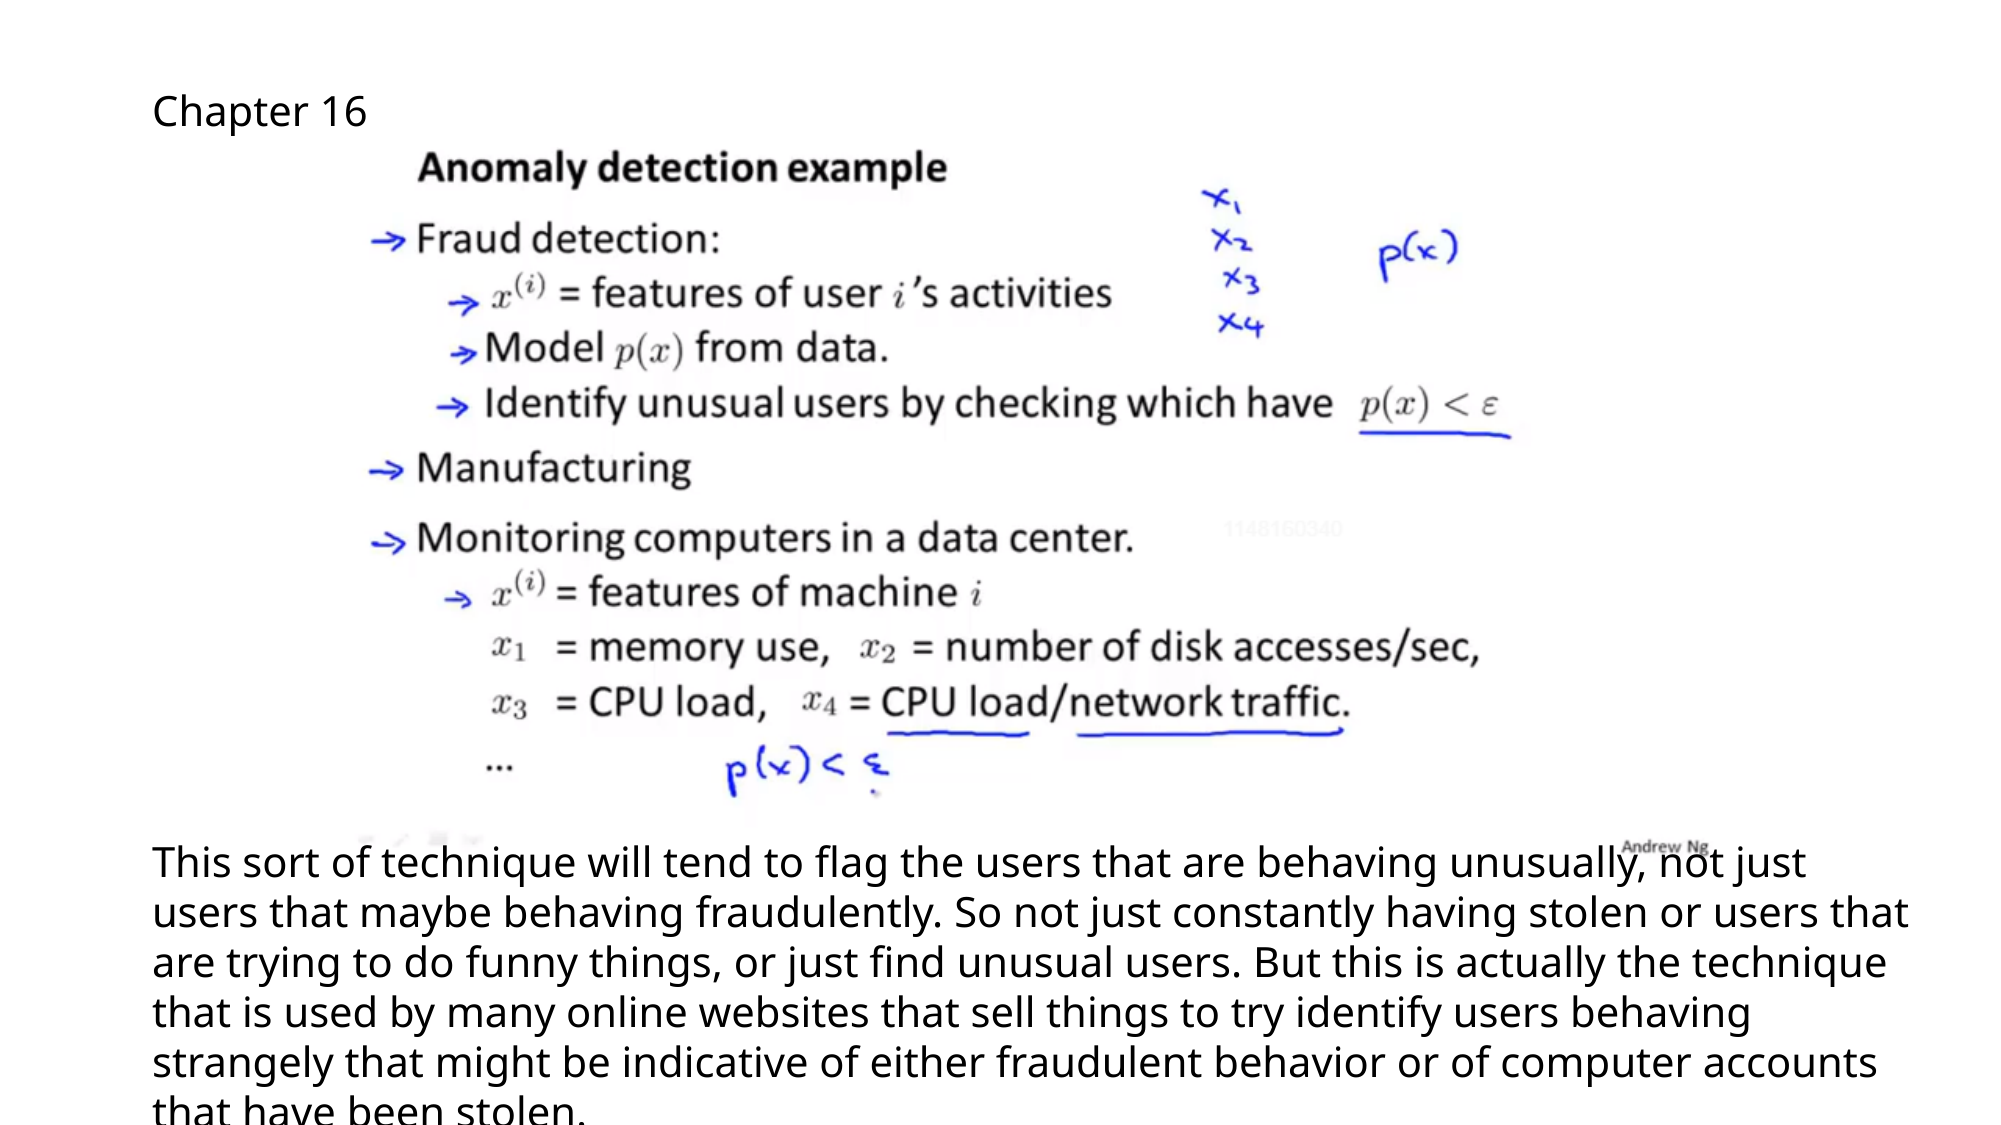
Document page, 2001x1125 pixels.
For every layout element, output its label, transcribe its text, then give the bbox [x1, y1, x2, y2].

picture [343, 147, 1720, 862]
text_box Chapter 16 This sort of technique will tend to flag the users that are behaving unusually, not just users that maybe behaving fraudulently. So not just constantly having stolen or users that are trying to do funny things, or just find unusual users. But this is actually the technique that is used by many online websites that sell things to try identify users behaving strangely that might be indicative of either fraudulent behavior or of computer accounts that have been stolen. [137, 77, 1926, 1125]
